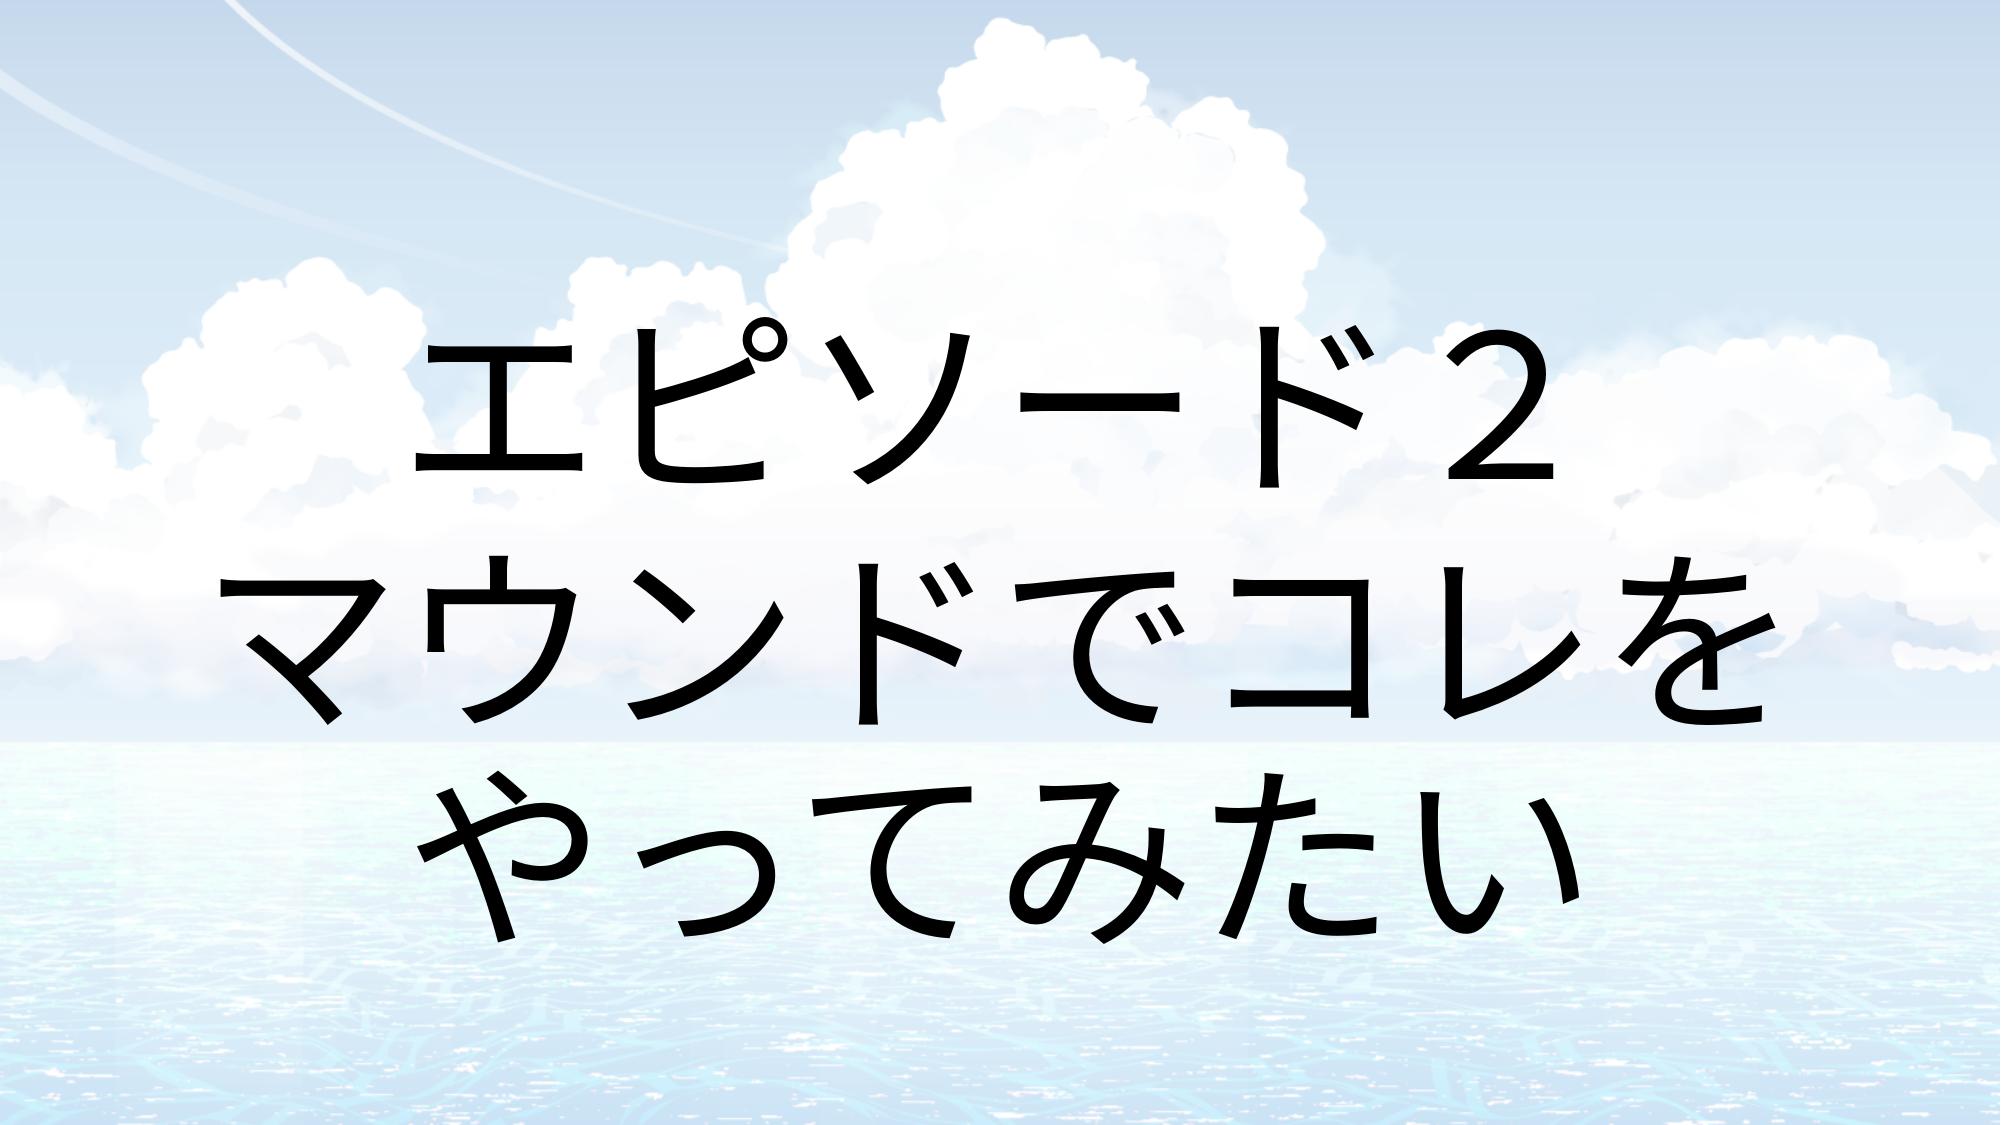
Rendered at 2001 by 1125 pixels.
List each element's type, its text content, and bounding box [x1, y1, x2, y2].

list エピソード２ マウンドでコレをやってみたい [137, 299, 1863, 1014]
